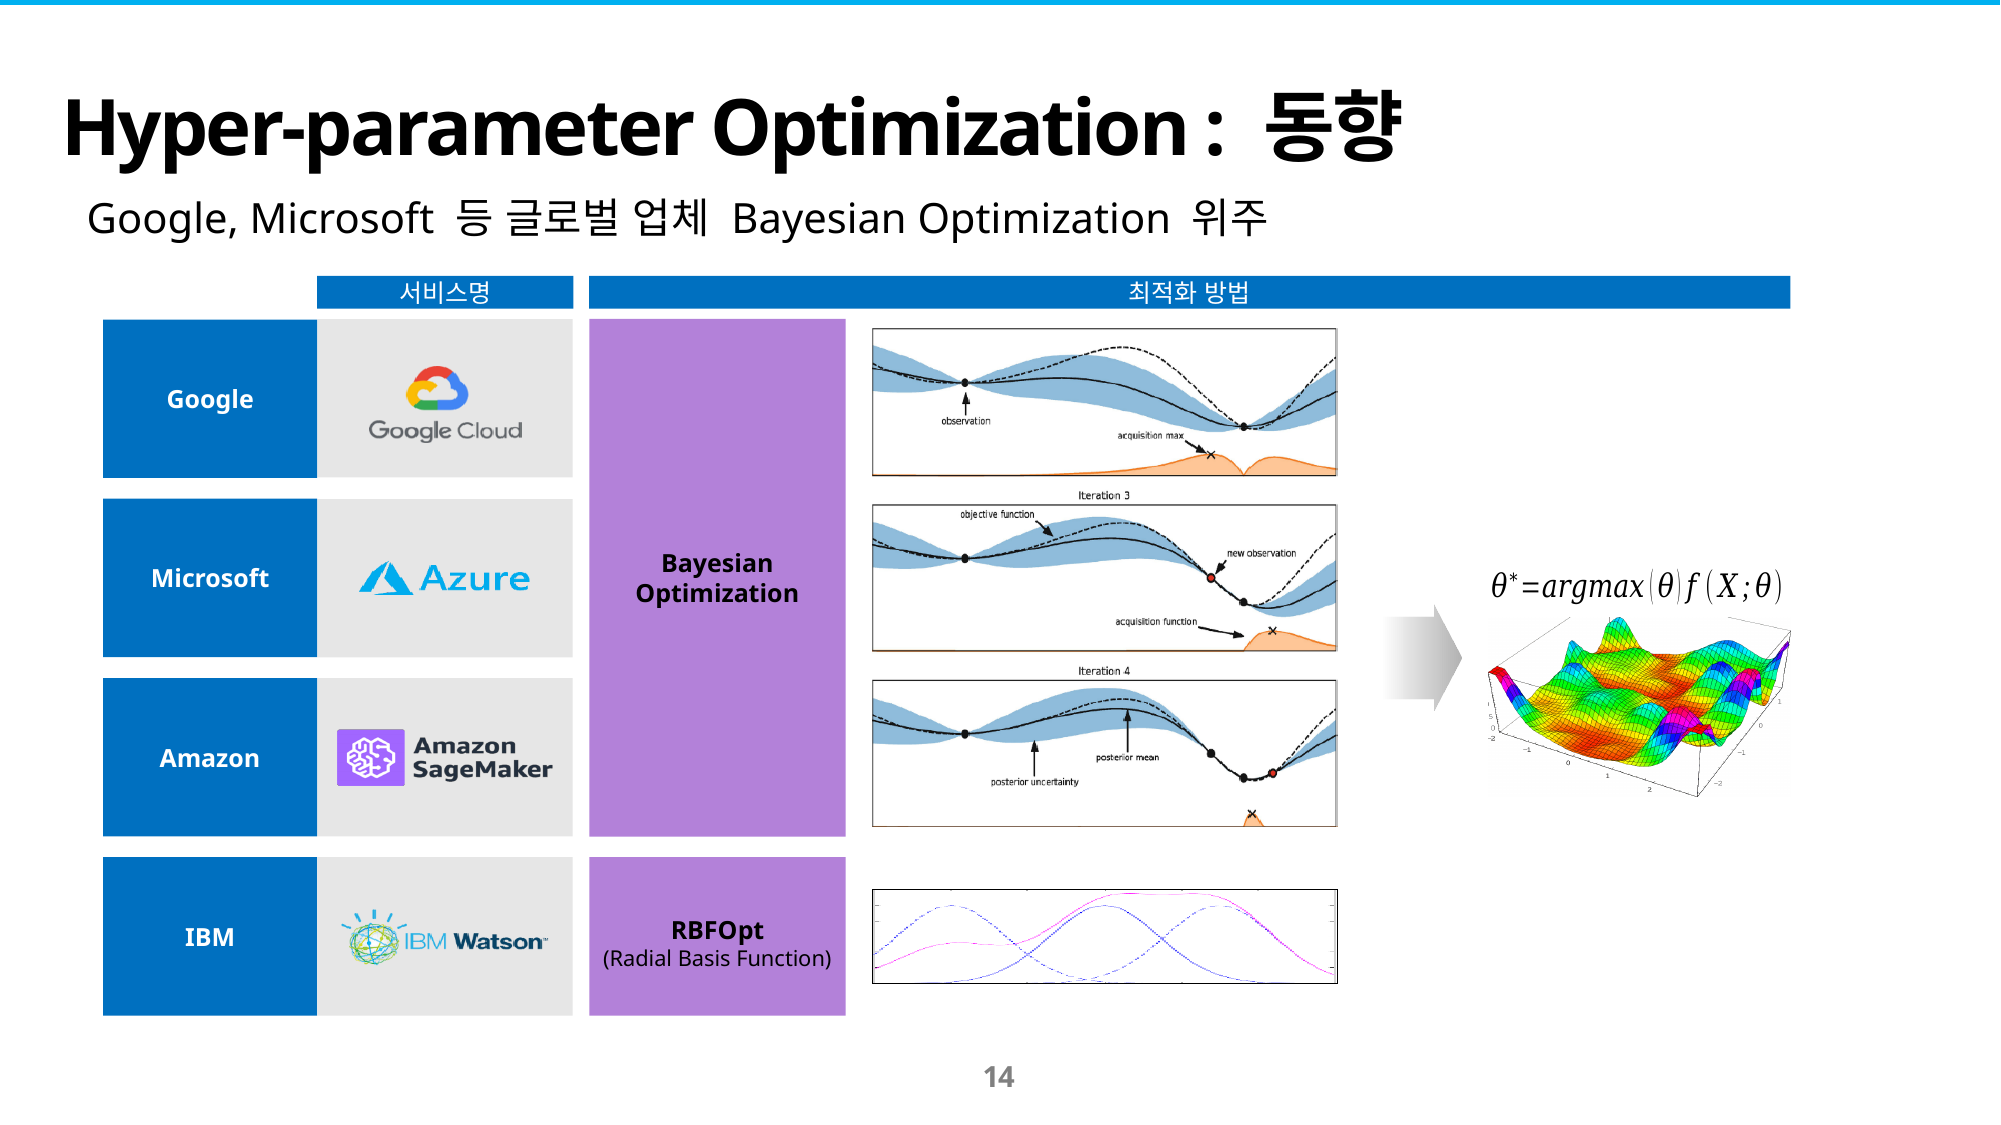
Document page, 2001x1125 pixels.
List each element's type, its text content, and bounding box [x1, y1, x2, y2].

text_box Hyper-parameter Optimization : 동향 [61, 77, 1404, 172]
text_box Google, Microsoft 등 글로벌 업체 Bayesian Optimization 위주 [86, 191, 1811, 242]
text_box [103, 275, 1791, 1016]
